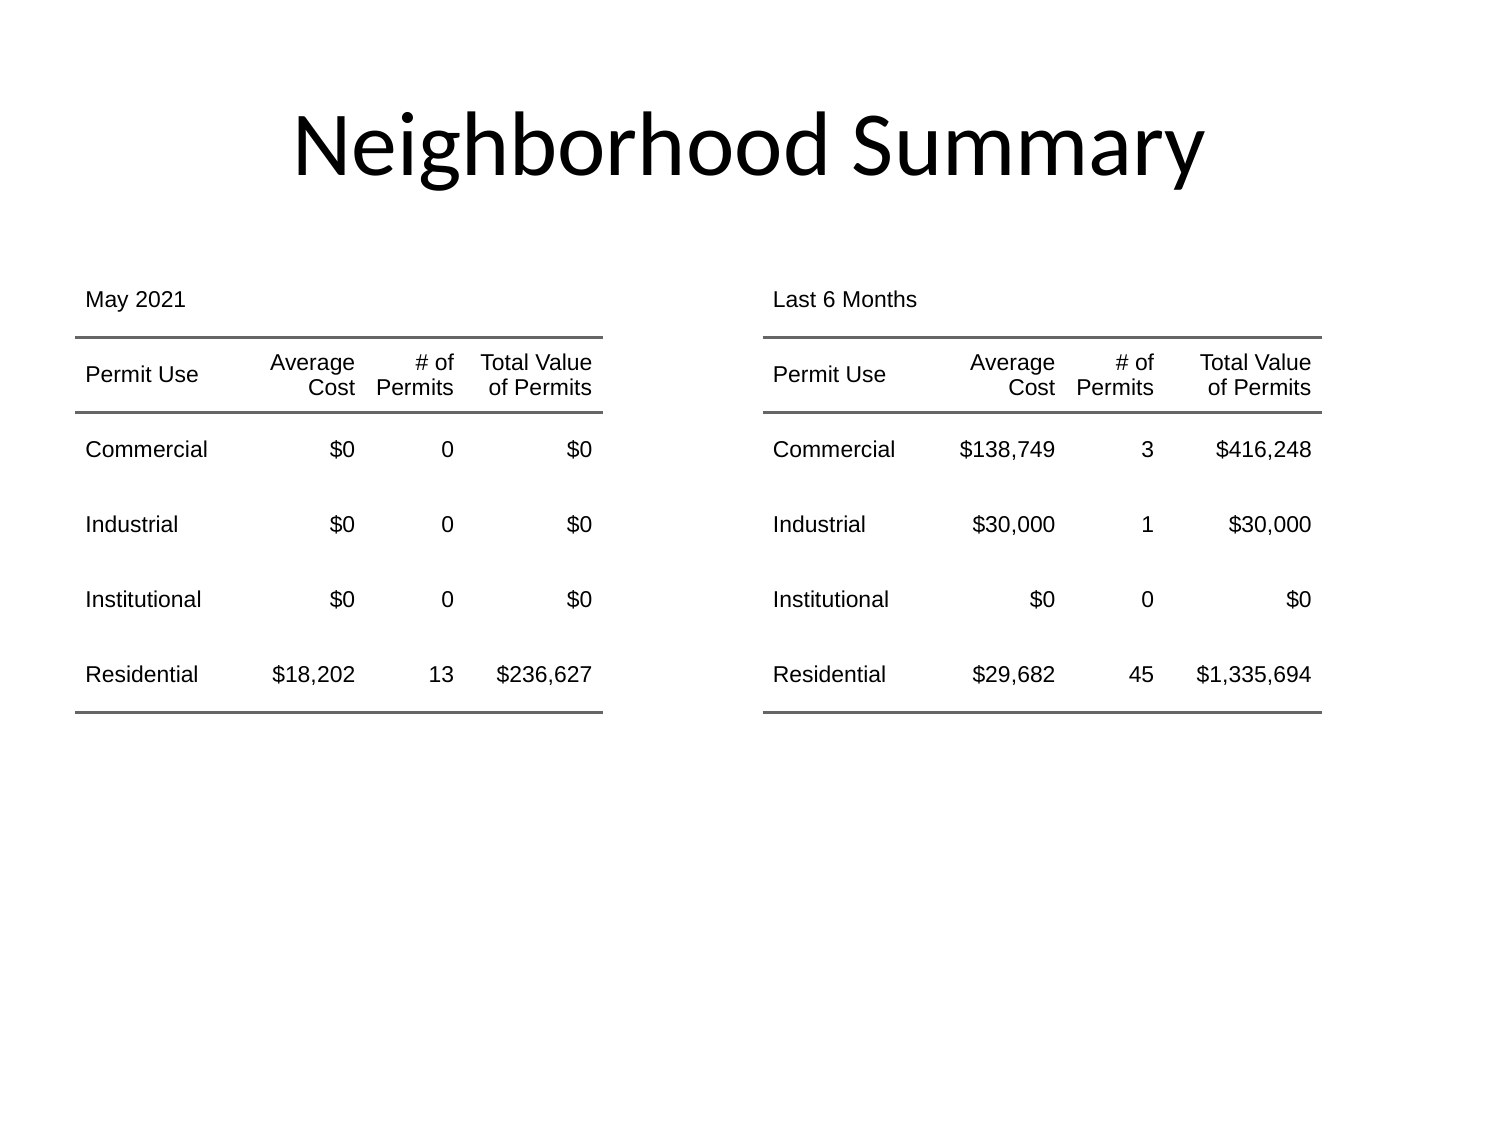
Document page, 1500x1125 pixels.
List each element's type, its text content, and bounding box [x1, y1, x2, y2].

table_cell Institutional [75, 563, 240, 638]
table_cell Institutional [763, 563, 928, 638]
table_cell $416,248 [1165, 414, 1322, 488]
table_cell 0 [1066, 563, 1165, 638]
table_cell $30,000 [1165, 488, 1322, 563]
table_cell $0 [1165, 563, 1322, 638]
table_cell Permit Use [75, 339, 240, 411]
table_cell # of Permits [366, 339, 464, 411]
table_cell Industrial [763, 488, 928, 563]
title Neighborhood Summary [75, 45, 1425, 233]
table_cell $0 [464, 563, 603, 638]
table_cell 3 [1066, 414, 1165, 488]
table_cell 13 [366, 638, 464, 711]
table_header May 2021 [75, 262, 603, 336]
table_cell 0 [366, 414, 464, 488]
table_cell Average Cost [240, 339, 366, 411]
table_header Last 6 Months [763, 262, 1322, 336]
table_cell $236,627 [464, 638, 603, 711]
table_cell Industrial [75, 488, 240, 563]
table_cell Commercial [75, 414, 240, 488]
table_cell Total Value of Permits [1165, 339, 1322, 411]
table_cell # of Permits [1066, 339, 1165, 411]
table_cell $0 [464, 488, 603, 563]
table_cell 1 [1066, 488, 1165, 563]
table_cell $0 [240, 563, 366, 638]
table_cell $0 [464, 414, 603, 488]
table_cell $138,749 [928, 414, 1066, 488]
table_cell $29,682 [928, 638, 1066, 711]
table_cell $18,202 [240, 638, 366, 711]
table_cell $0 [240, 414, 366, 488]
table_cell 0 [366, 488, 464, 563]
table_cell Permit Use [763, 339, 928, 411]
table_cell $0 [240, 488, 366, 563]
table_cell 45 [1066, 638, 1165, 711]
table_cell $30,000 [928, 488, 1066, 563]
table_cell Residential [763, 638, 928, 711]
table_cell Total Value of Permits [464, 339, 603, 411]
table_cell $1,335,694 [1165, 638, 1322, 711]
table_cell Residential [75, 638, 240, 711]
table_cell $0 [928, 563, 1066, 638]
table_cell Average Cost [928, 339, 1066, 411]
table_cell 0 [366, 563, 464, 638]
table_cell Commercial [763, 414, 928, 488]
